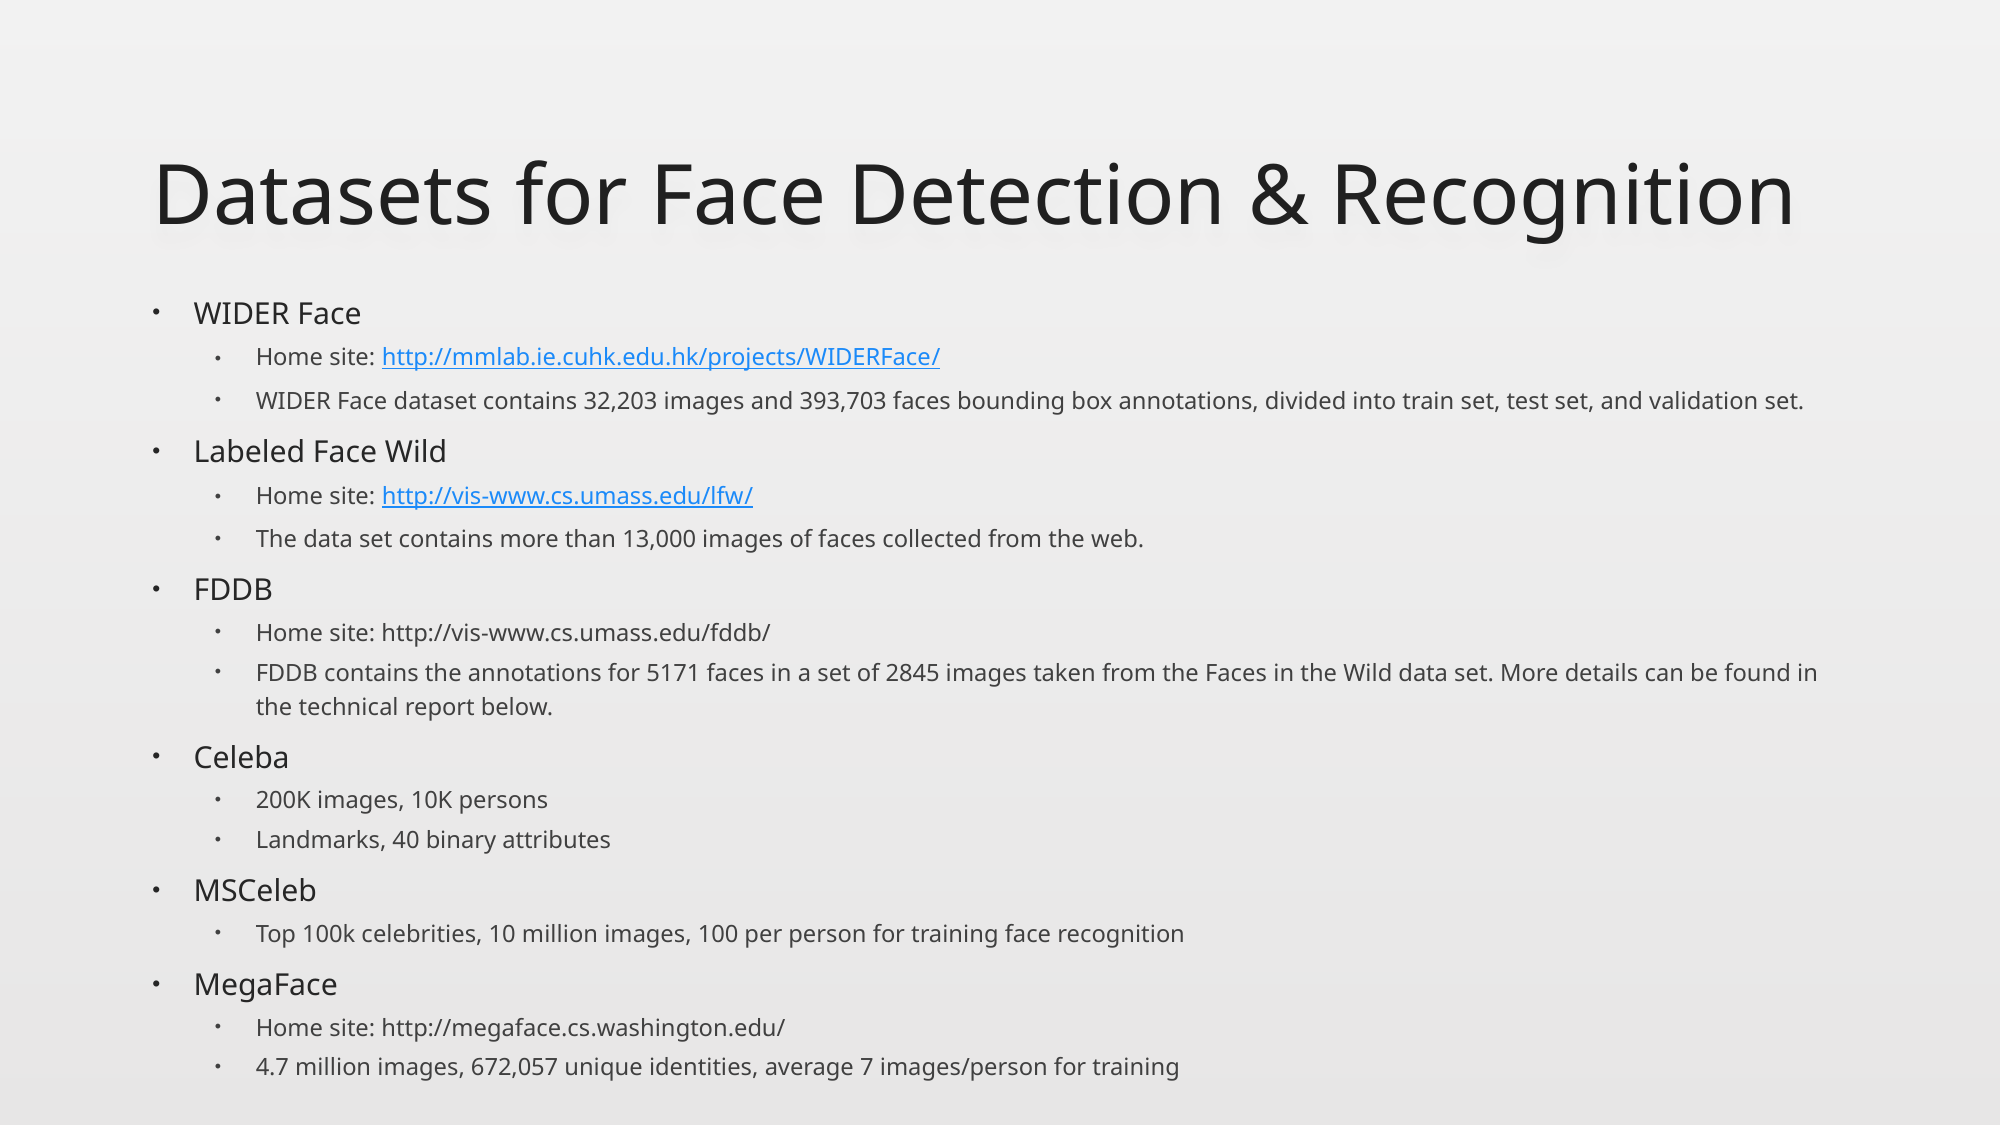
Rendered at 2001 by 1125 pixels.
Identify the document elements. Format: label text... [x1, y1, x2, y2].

title Datasets for Face Detection & Recognition [137, 32, 1863, 250]
list WIDER Face Home site: http://mmlab.ie.cuhk.edu.hk/projects/WIDERFace/ WIDER Face dataset contains 32,203 images and 393,703 faces bounding box annotations, divided into train set, test set, and validation set. Labeled Face Wild Home site: http://vis-www.cs.umass.edu/lfw/ The data set contains more than 13,000 images of faces collected from the web. FDDB Home site: http://vis-www.cs.umass.edu/fddb/ FDDB contains the annotations for 5171 faces in a set of 2845 images taken from the Faces in the Wild data set. More details can be found in the technical report below. Celeba 200K images, 10K persons Landmarks, 40 binary attributes MSCeleb Top 100k celebrities, 10 million images, 100 per person for training face recognition MegaFace Home site: http://megaface.cs.washington.edu/ 4.7 million images, 672,057 unique identities, average 7 images/person for training [137, 279, 1863, 1095]
